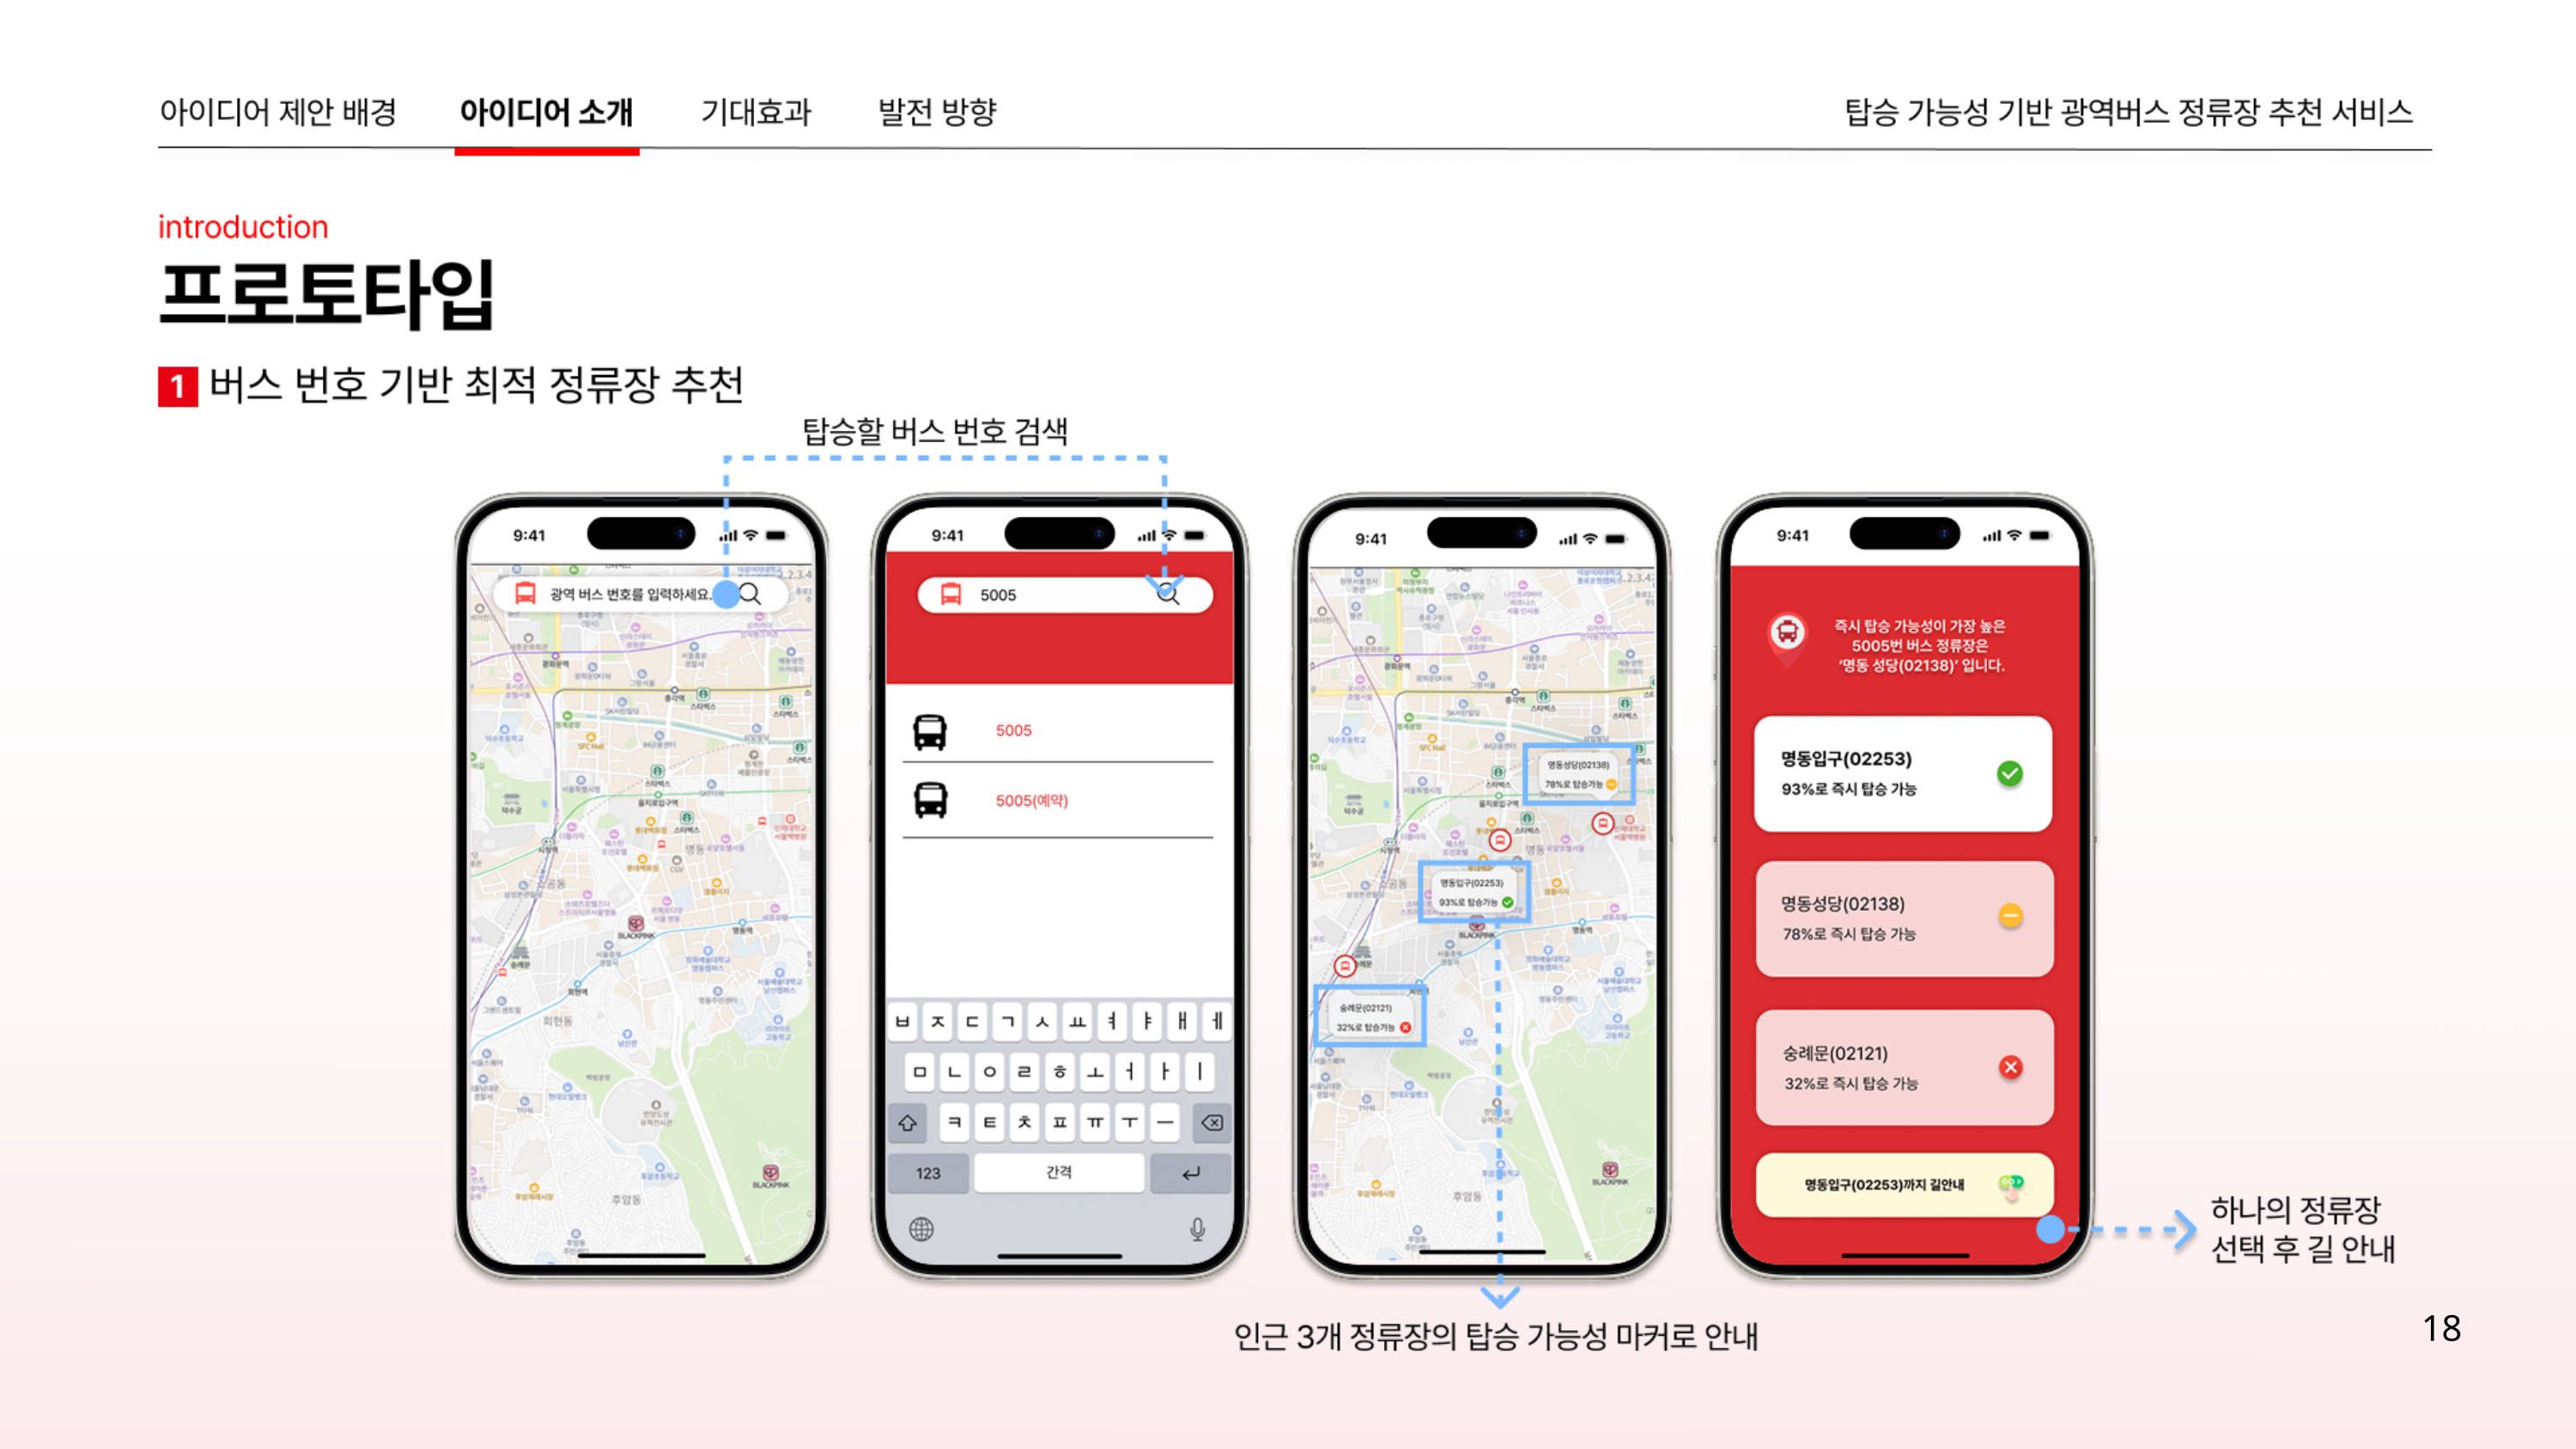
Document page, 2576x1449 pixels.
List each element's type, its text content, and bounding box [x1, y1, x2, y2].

text_box 18 [2421, 1298, 2463, 1349]
text_box [0, 0, 2576, 1449]
